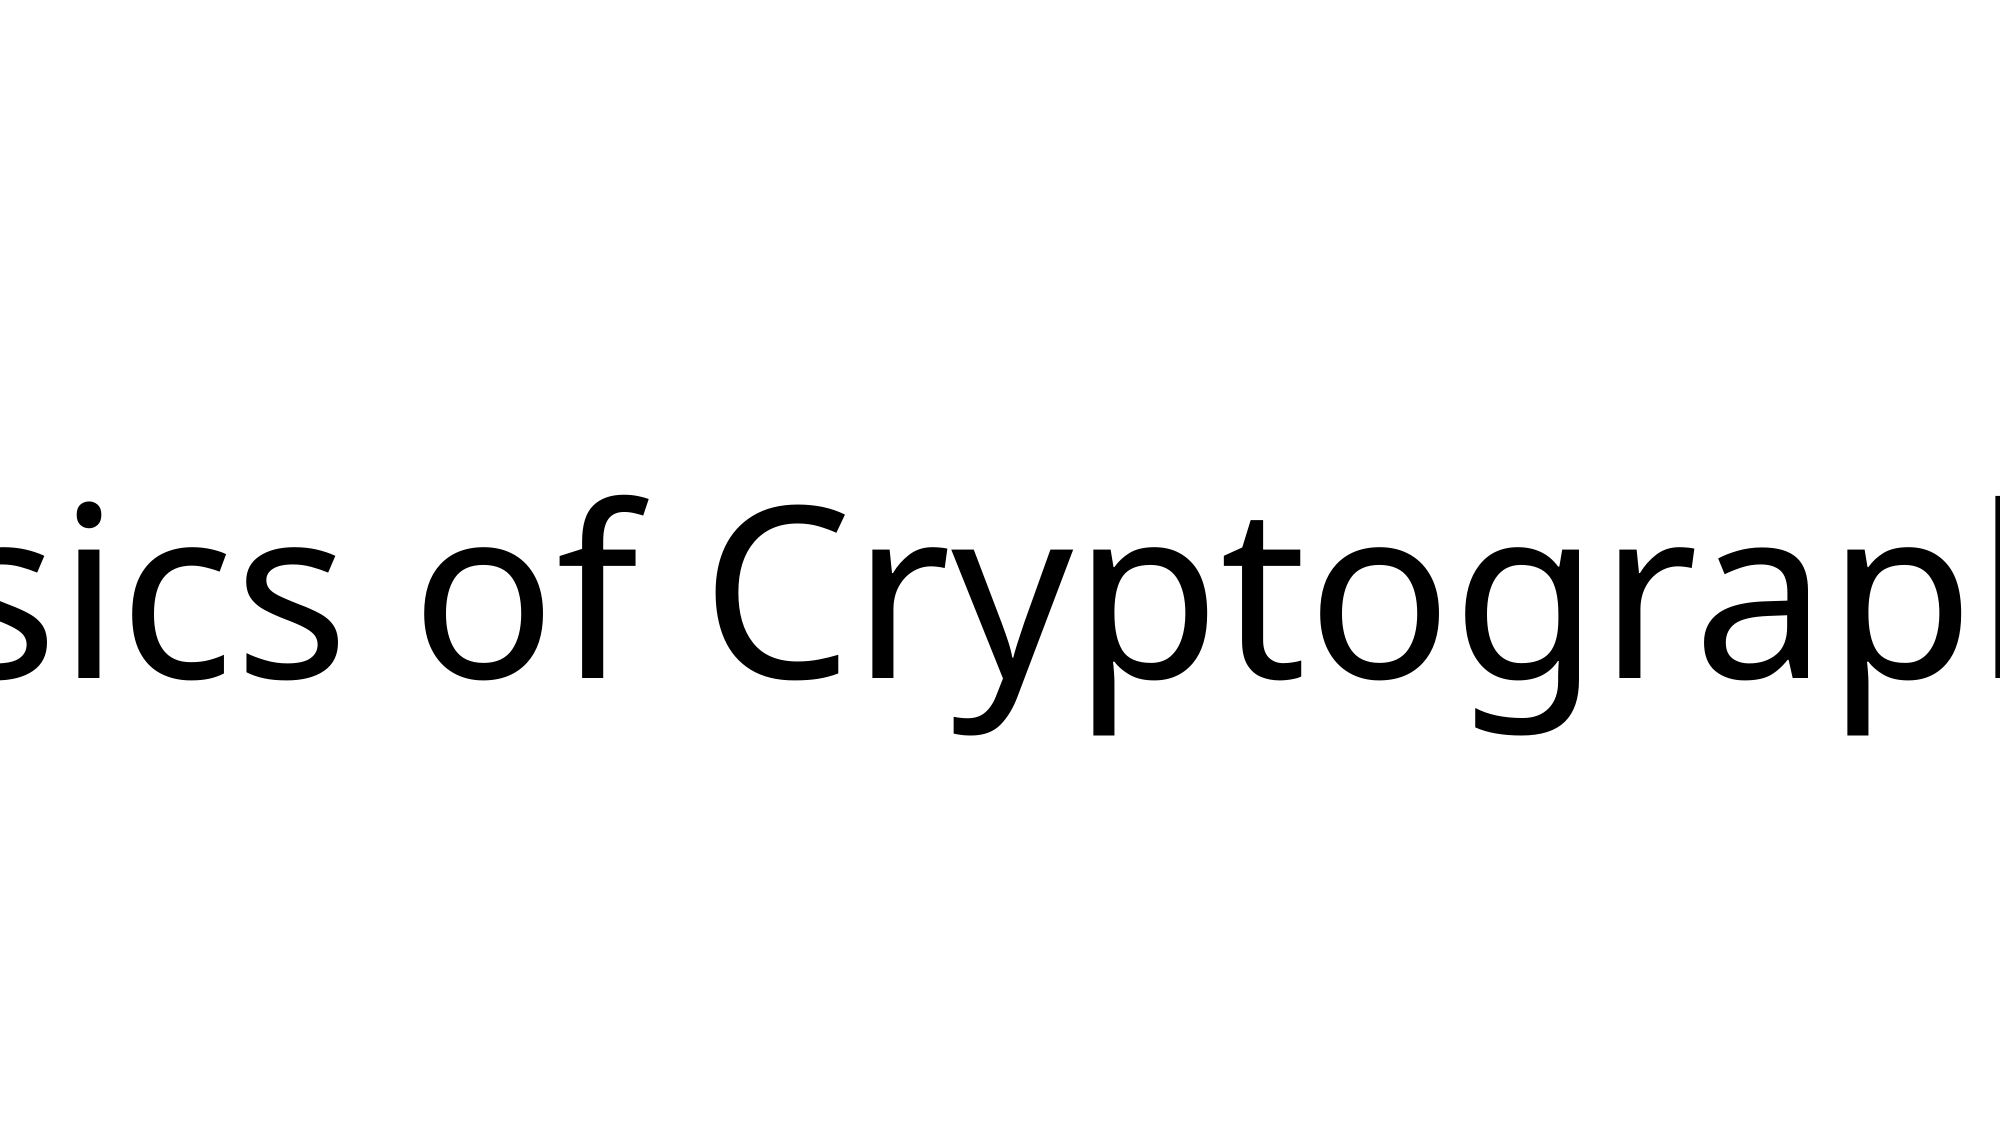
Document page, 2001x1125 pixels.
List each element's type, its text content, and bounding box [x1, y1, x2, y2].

text_box Basics of Cryptography [0, 431, 2000, 734]
